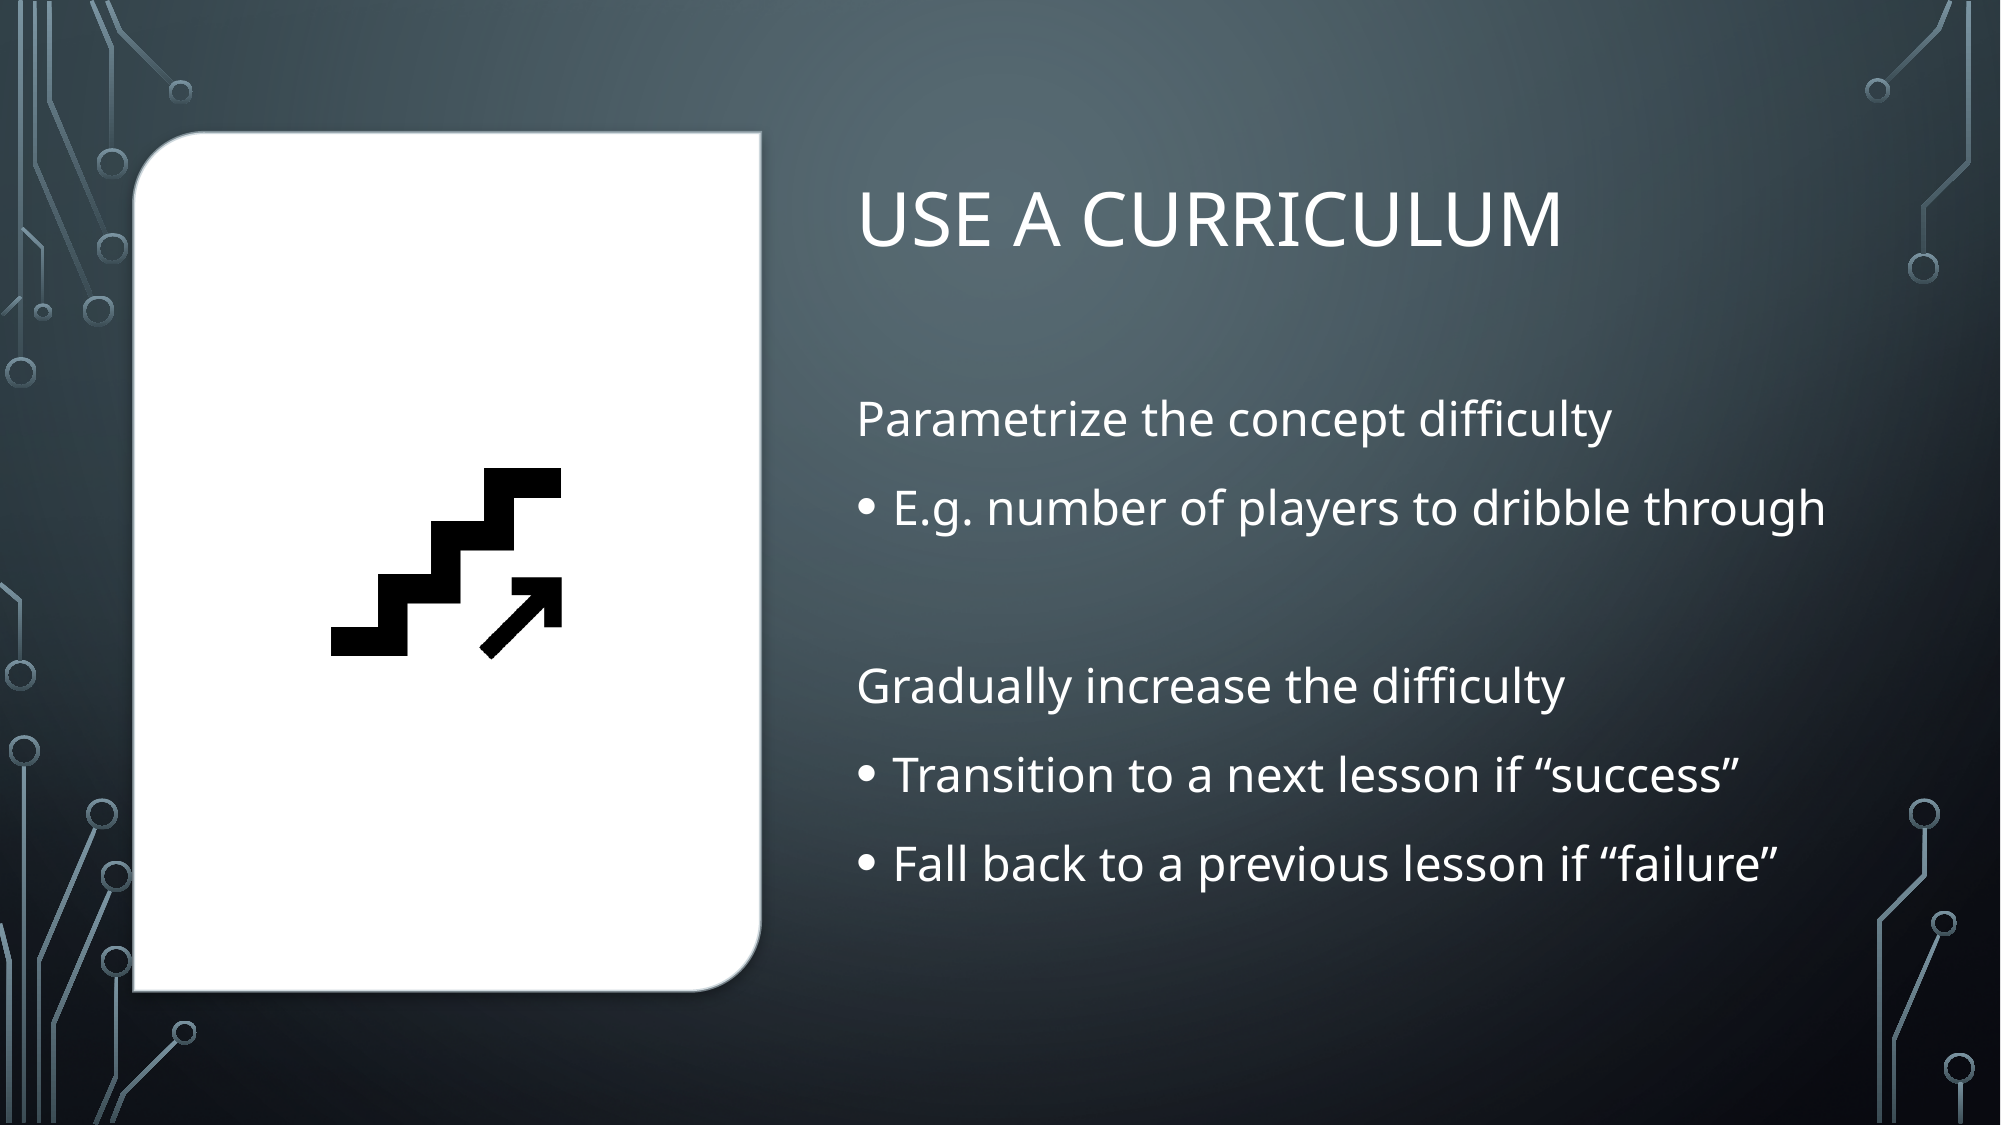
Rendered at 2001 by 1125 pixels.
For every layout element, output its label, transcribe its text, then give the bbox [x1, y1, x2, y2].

picture [304, 420, 587, 703]
text_box [132, 131, 762, 993]
title Use a curriculum [841, 101, 1857, 344]
list Parametrize the concept difficulty E.g. number of players to dribble through Gradually increase the difficulty Transition to a next lesson if “success” Fall back to a previous lesson if “failure” [841, 369, 1857, 950]
